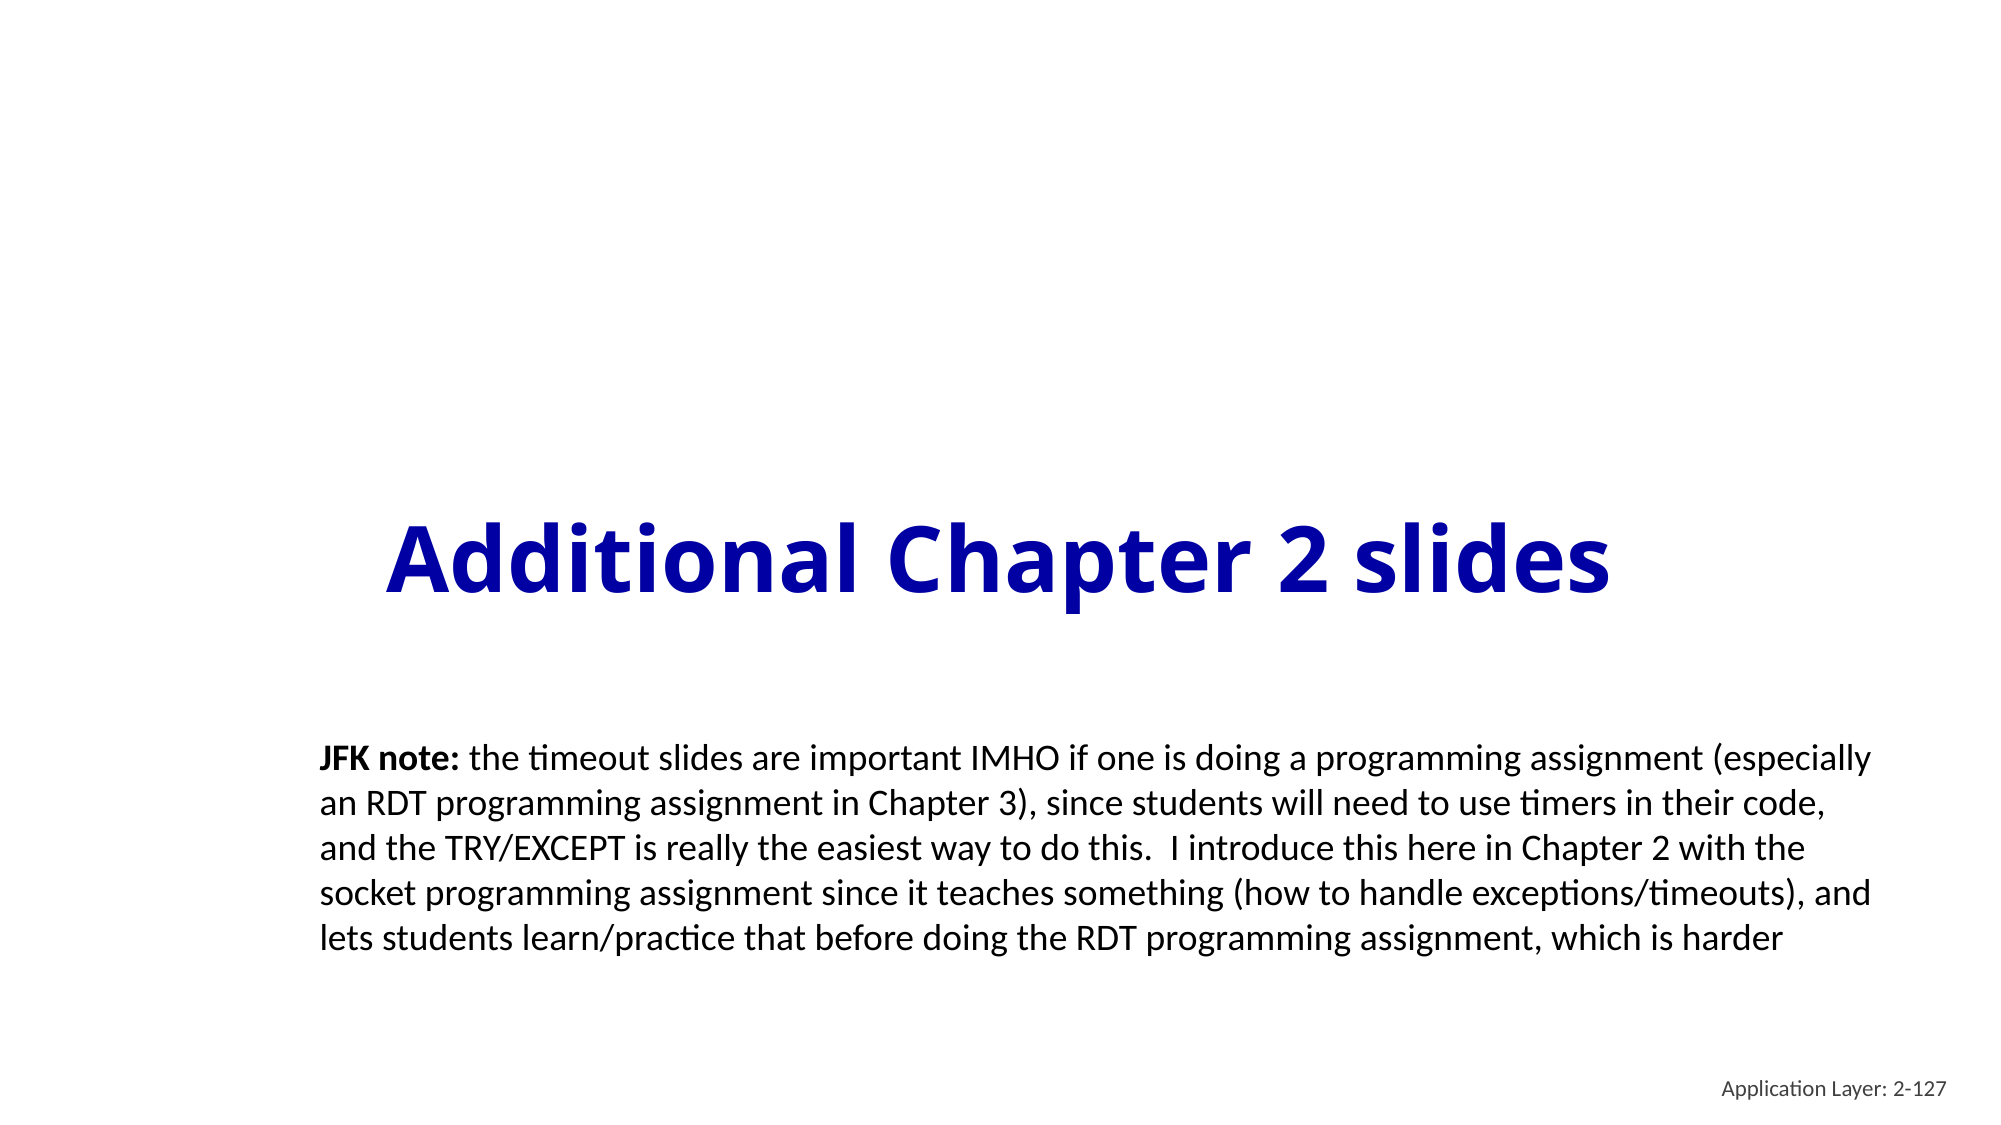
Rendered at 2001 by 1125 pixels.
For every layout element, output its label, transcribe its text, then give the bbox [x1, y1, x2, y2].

text_box JFK note: the timeout slides are important IMHO if one is doing a programming assignment (especially an RDT programming assignment in Chapter 3), since students will need to use timers in their code, and the TRY/EXCEPT is really the easiest way to do this. I introduce this here in Chapter 2 with the socket programming assignment since it teaches something (how to handle exceptions/timeouts), and lets students learn/practice that before doing the RDT programming assignment, which is harder [304, 725, 1909, 965]
title Additional Chapter 2 slides [137, 489, 1863, 636]
slide_number Application Layer: 2- [1512, 1056, 1963, 1117]
